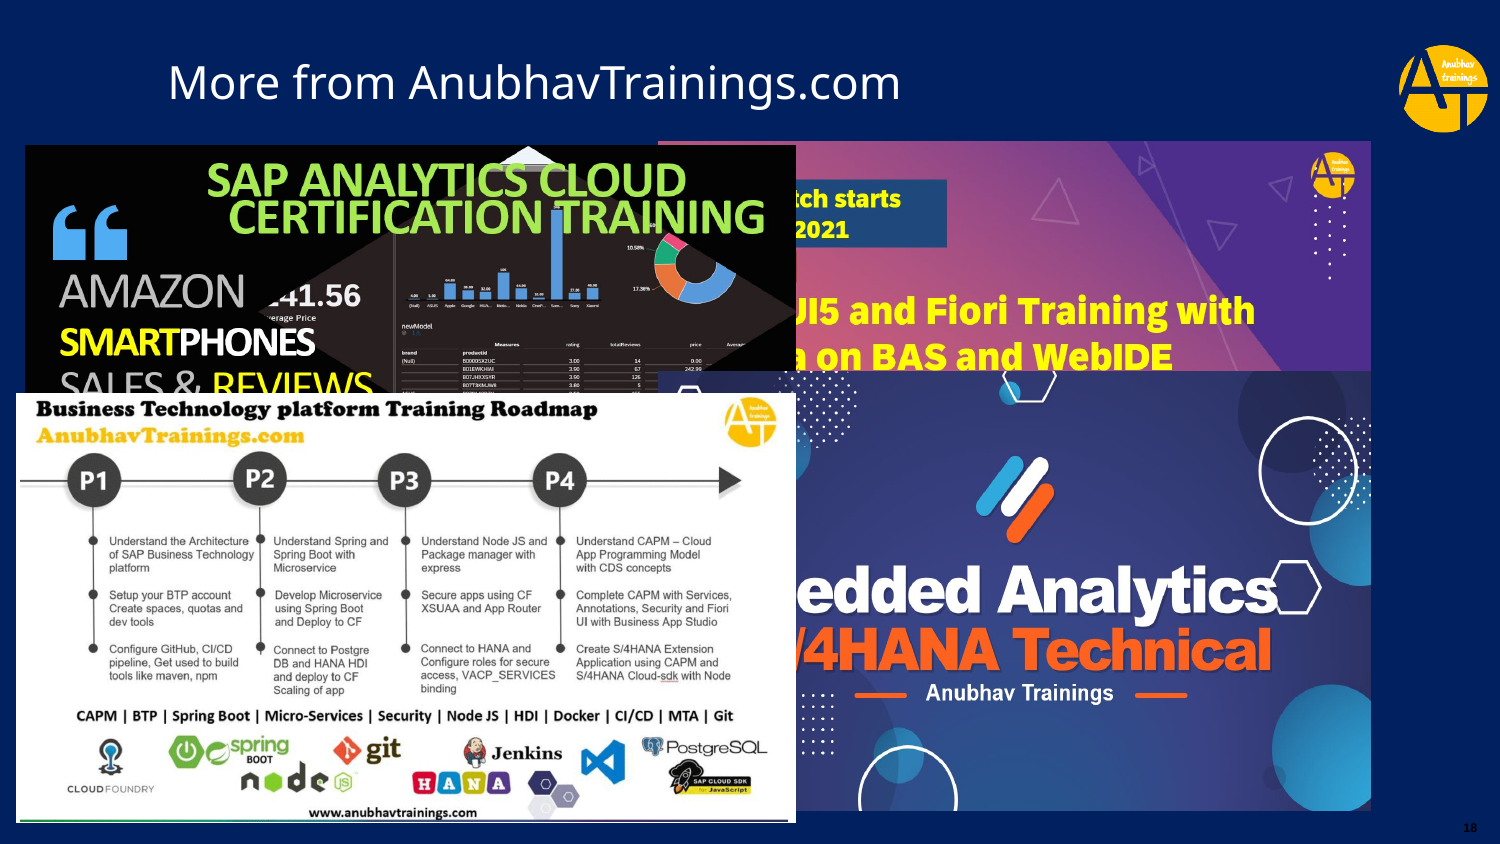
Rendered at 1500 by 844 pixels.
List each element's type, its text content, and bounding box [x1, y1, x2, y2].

text_box More from AnubhavTrainings.com [156, 48, 1303, 115]
picture [1390, 39, 1493, 140]
picture [16, 140, 1371, 823]
